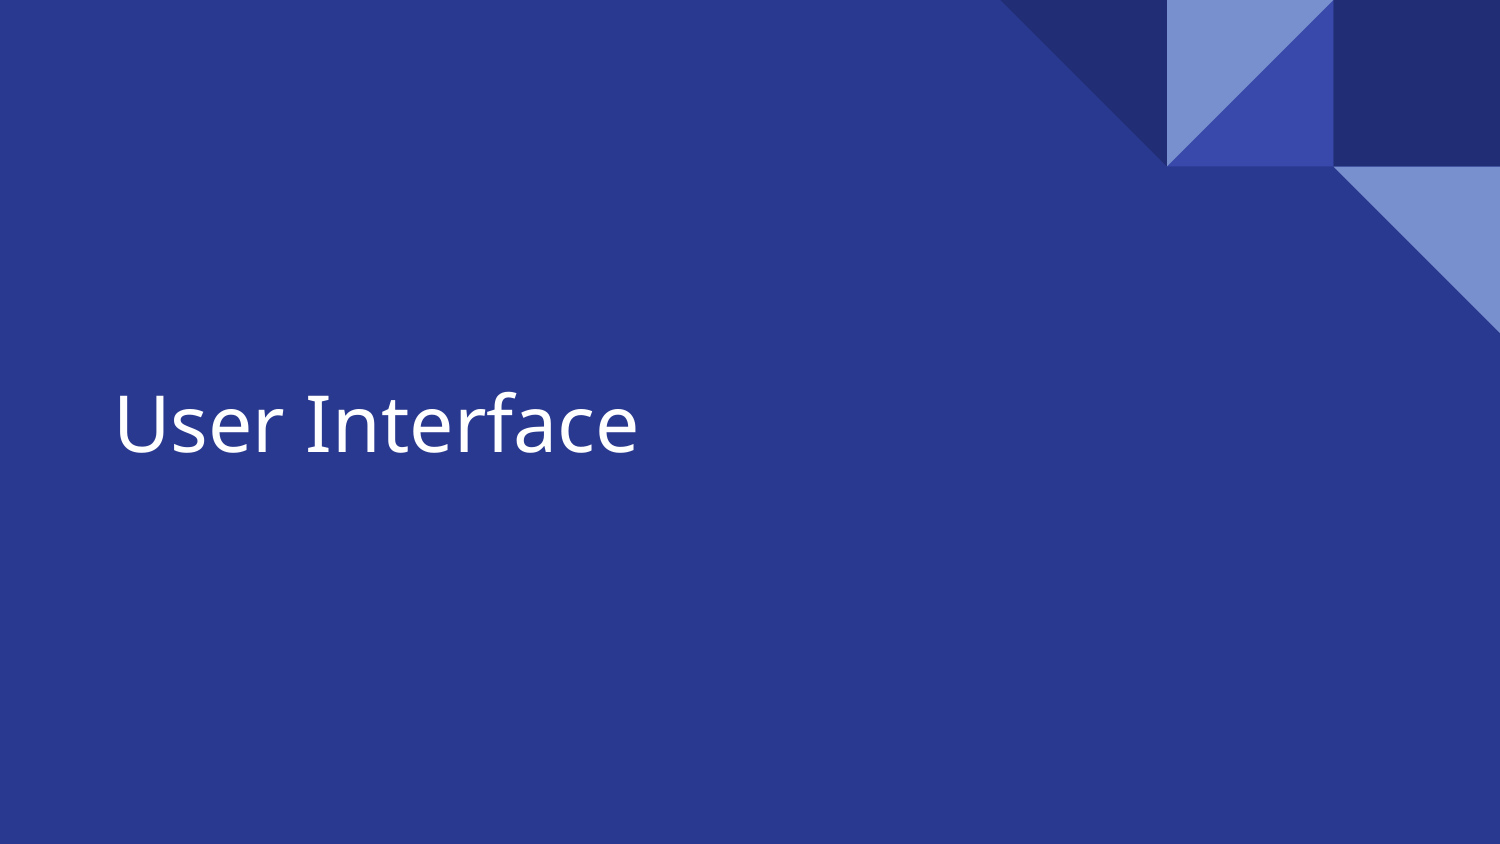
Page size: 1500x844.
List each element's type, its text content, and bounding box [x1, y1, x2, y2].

title User Interface [98, 353, 1447, 491]
